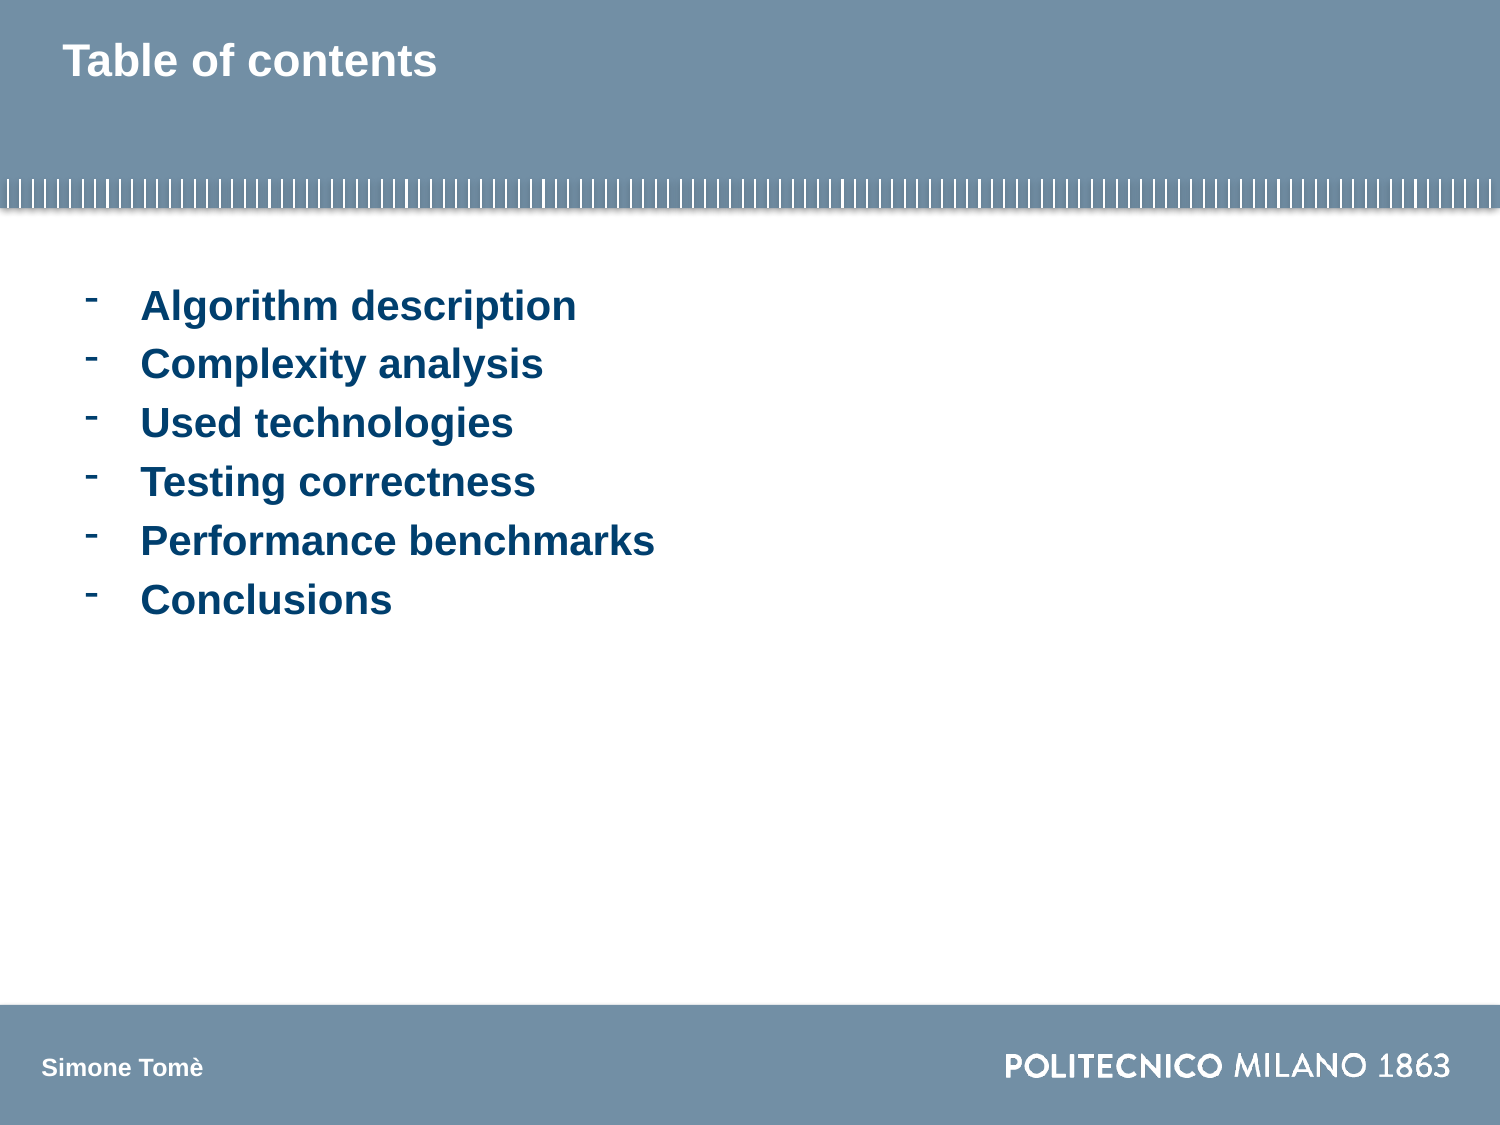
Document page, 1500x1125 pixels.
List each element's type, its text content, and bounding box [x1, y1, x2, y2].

title Table of contents [47, 22, 1455, 161]
list Algorithm description Complexity analysis Used technologies Testing correctness Performance benchmarks Conclusions [69, 270, 1420, 633]
picture [999, 1041, 1456, 1089]
text_box [72, 518, 1422, 741]
